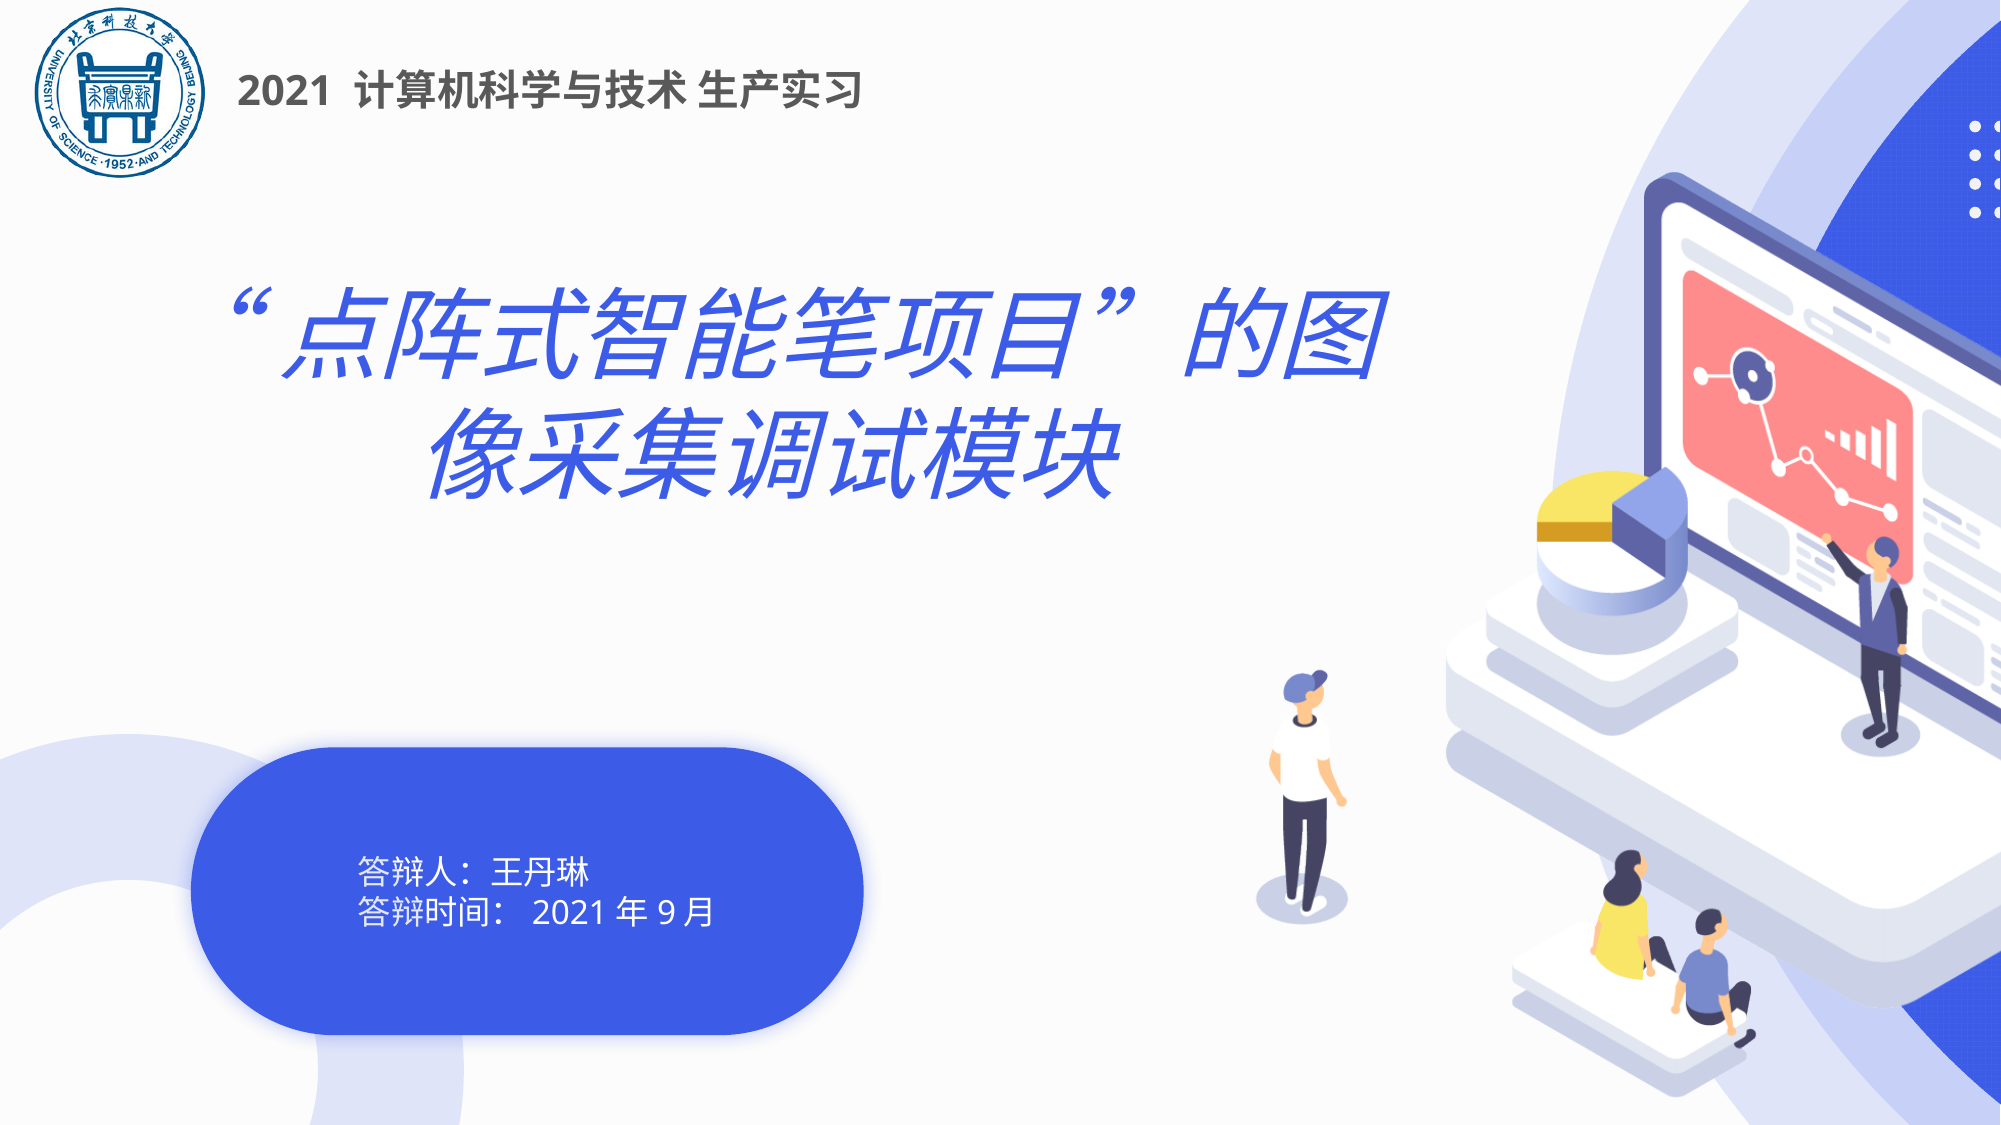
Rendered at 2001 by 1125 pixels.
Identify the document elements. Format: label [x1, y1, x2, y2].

picture [1206, 132, 2001, 1125]
text_box [0, 0, 2000, 1125]
